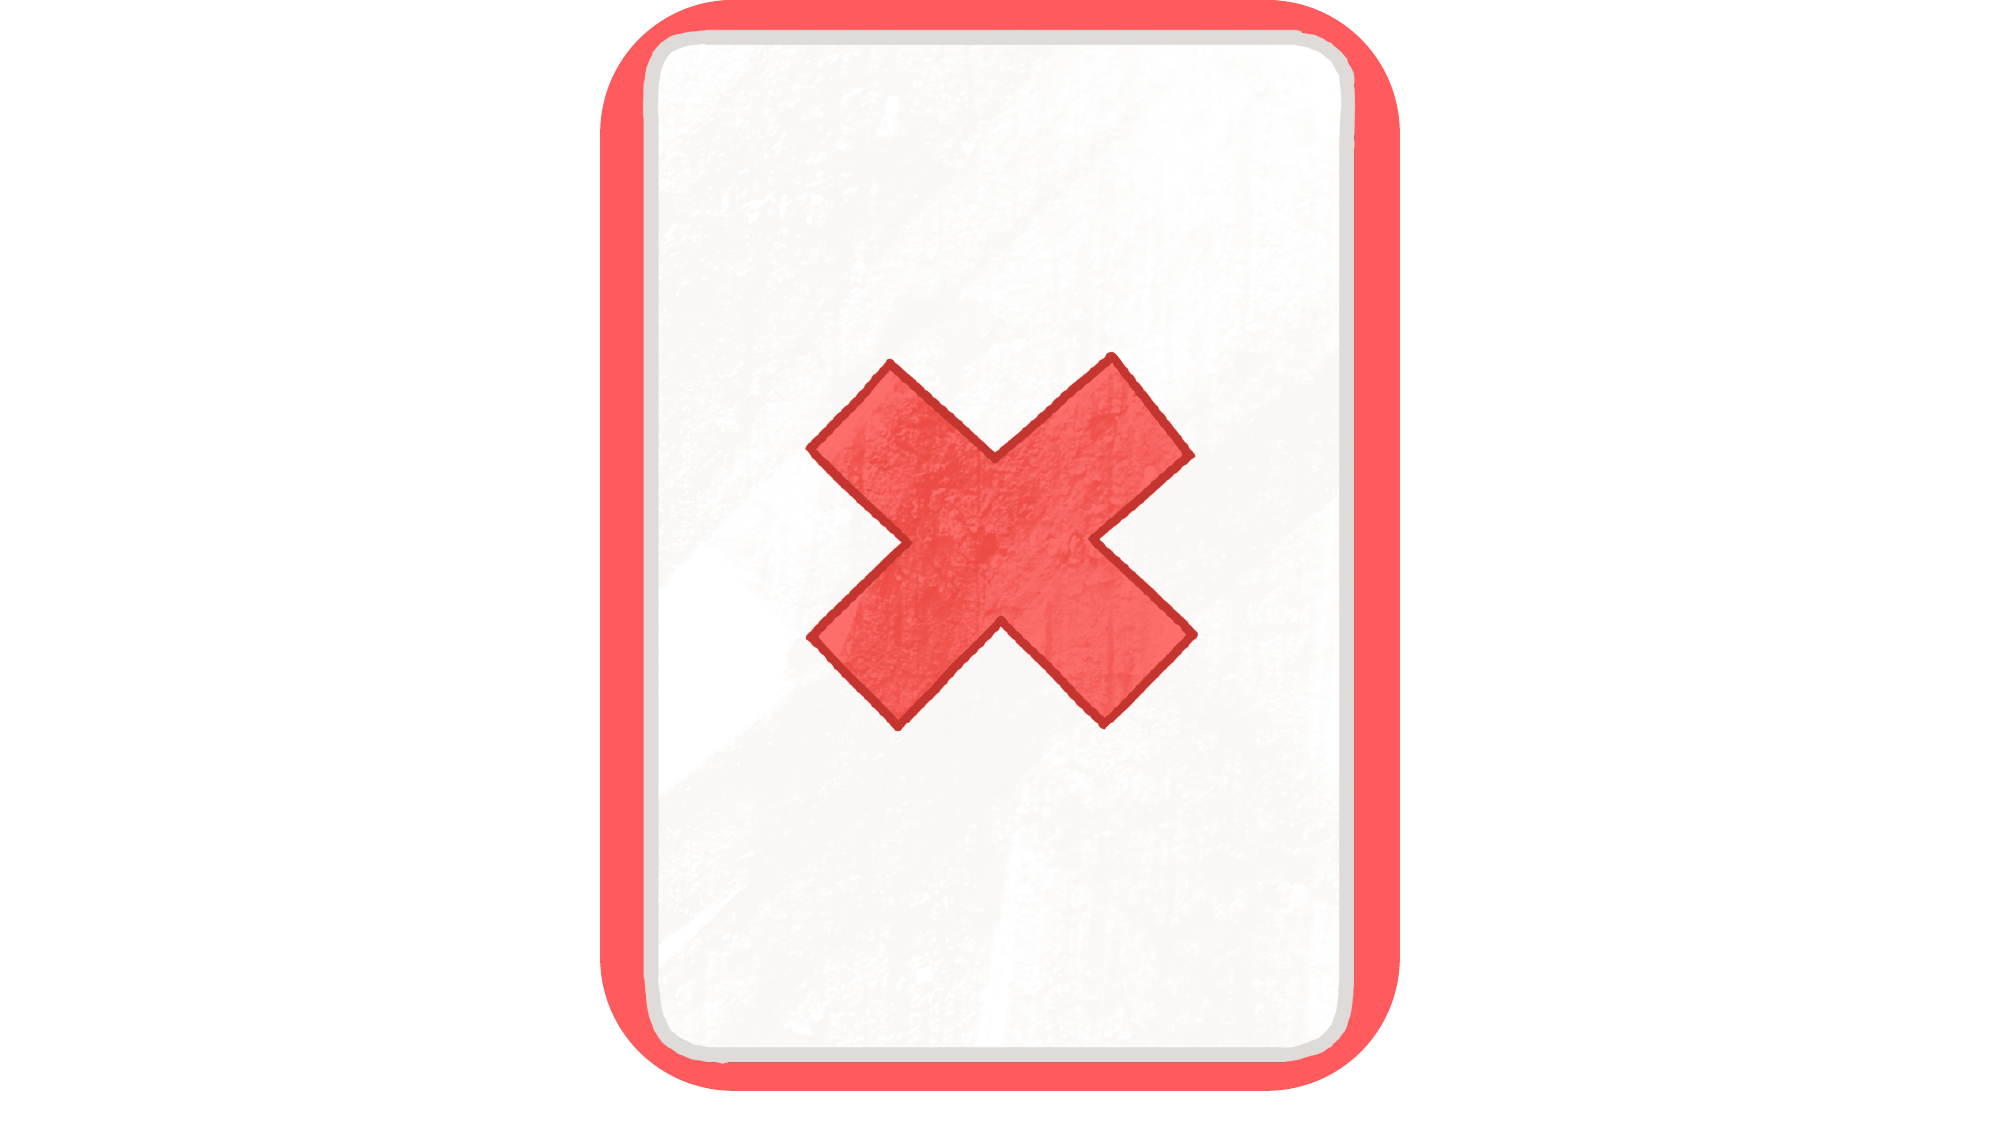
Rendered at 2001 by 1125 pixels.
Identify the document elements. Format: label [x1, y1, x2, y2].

text_box [599, 0, 1401, 1109]
